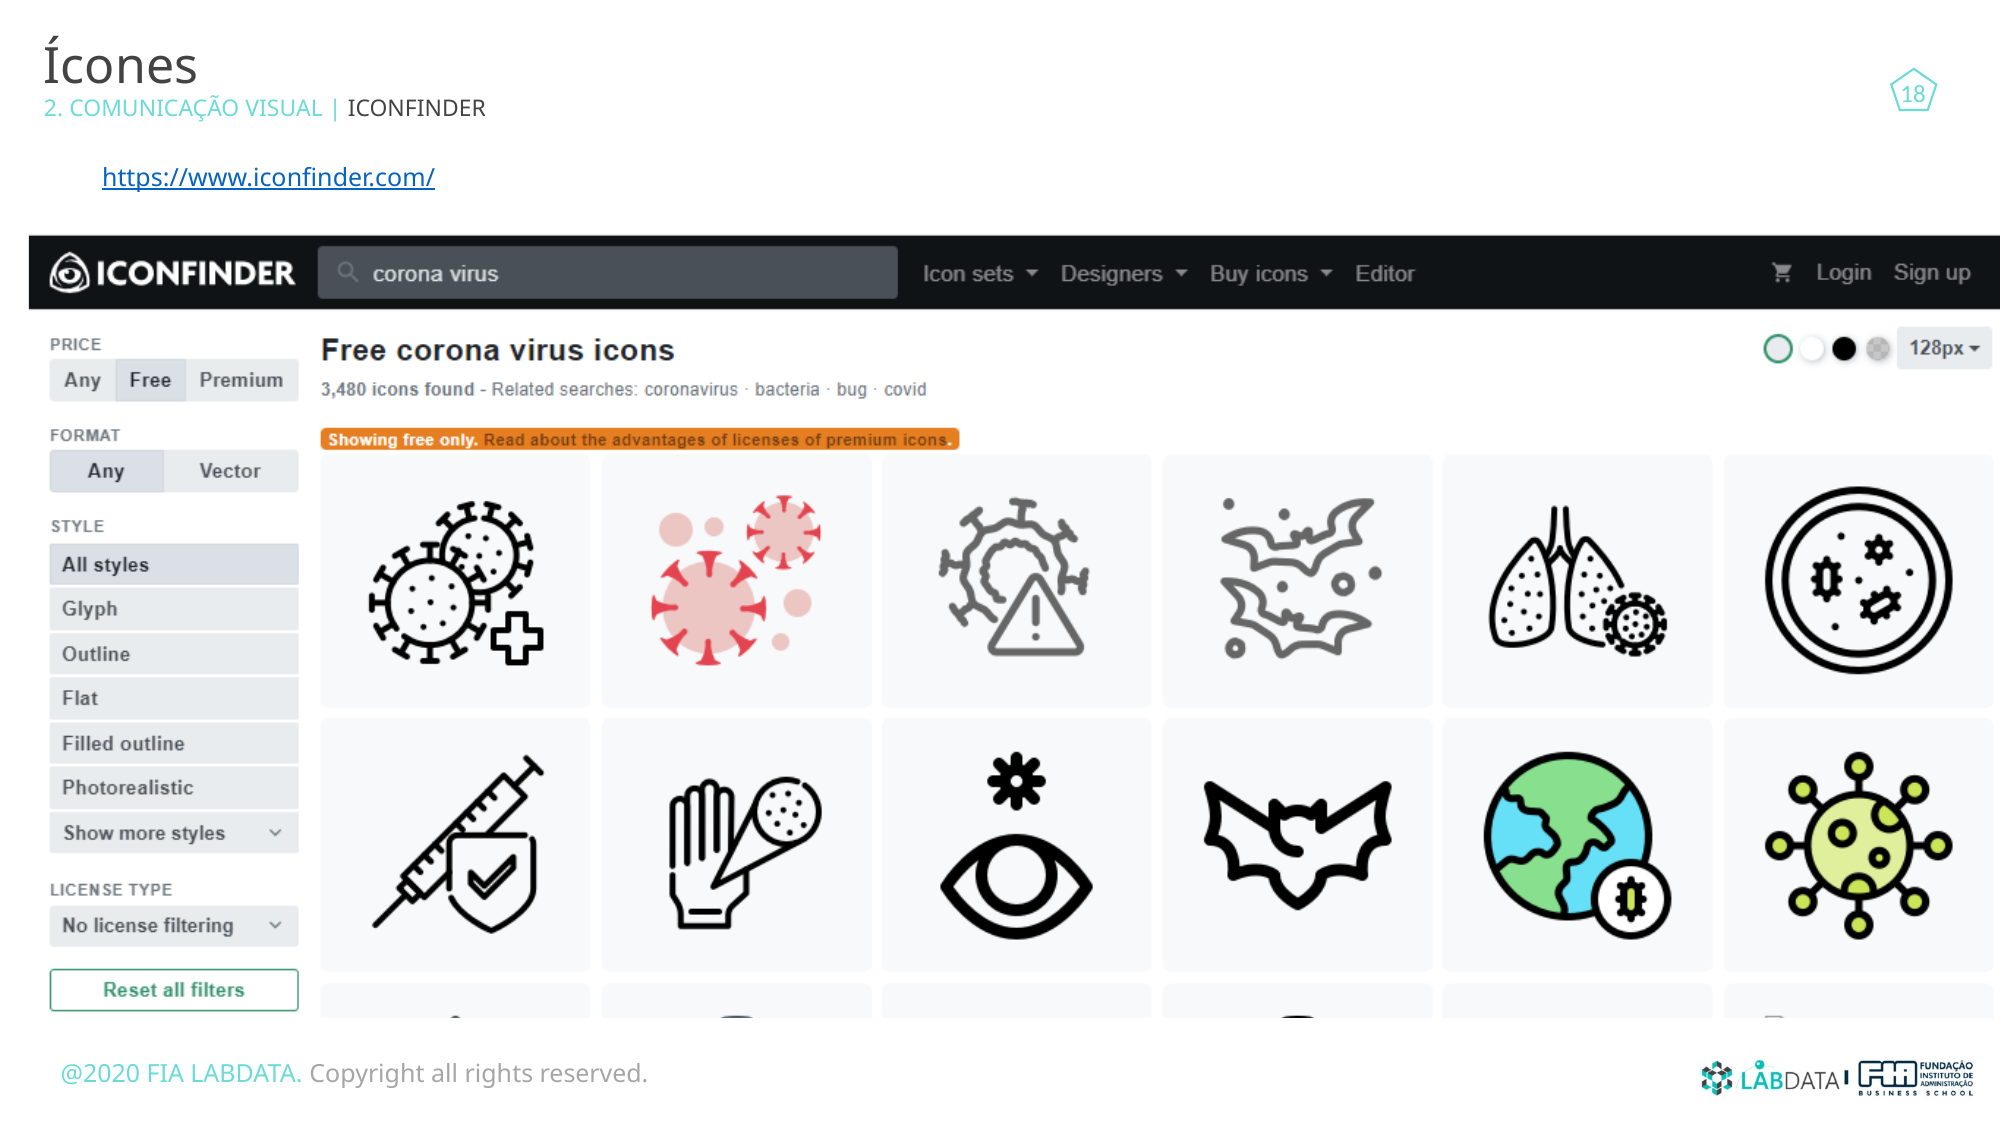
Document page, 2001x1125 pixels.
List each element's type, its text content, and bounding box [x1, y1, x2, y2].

text_box 18 [1875, 62, 1941, 123]
slide_number @2020 FIA LABDATA. Copyright all rights reserved. [45, 1042, 721, 1103]
text_box Ícones 2. COMUNICAÇÃO VISUAL | ICONFINDER [28, 18, 1116, 136]
text_box [1890, 67, 1938, 112]
picture [1698, 1048, 1979, 1103]
text_box https://www.iconfinder.com/ [87, 154, 451, 203]
picture [28, 227, 2000, 1018]
